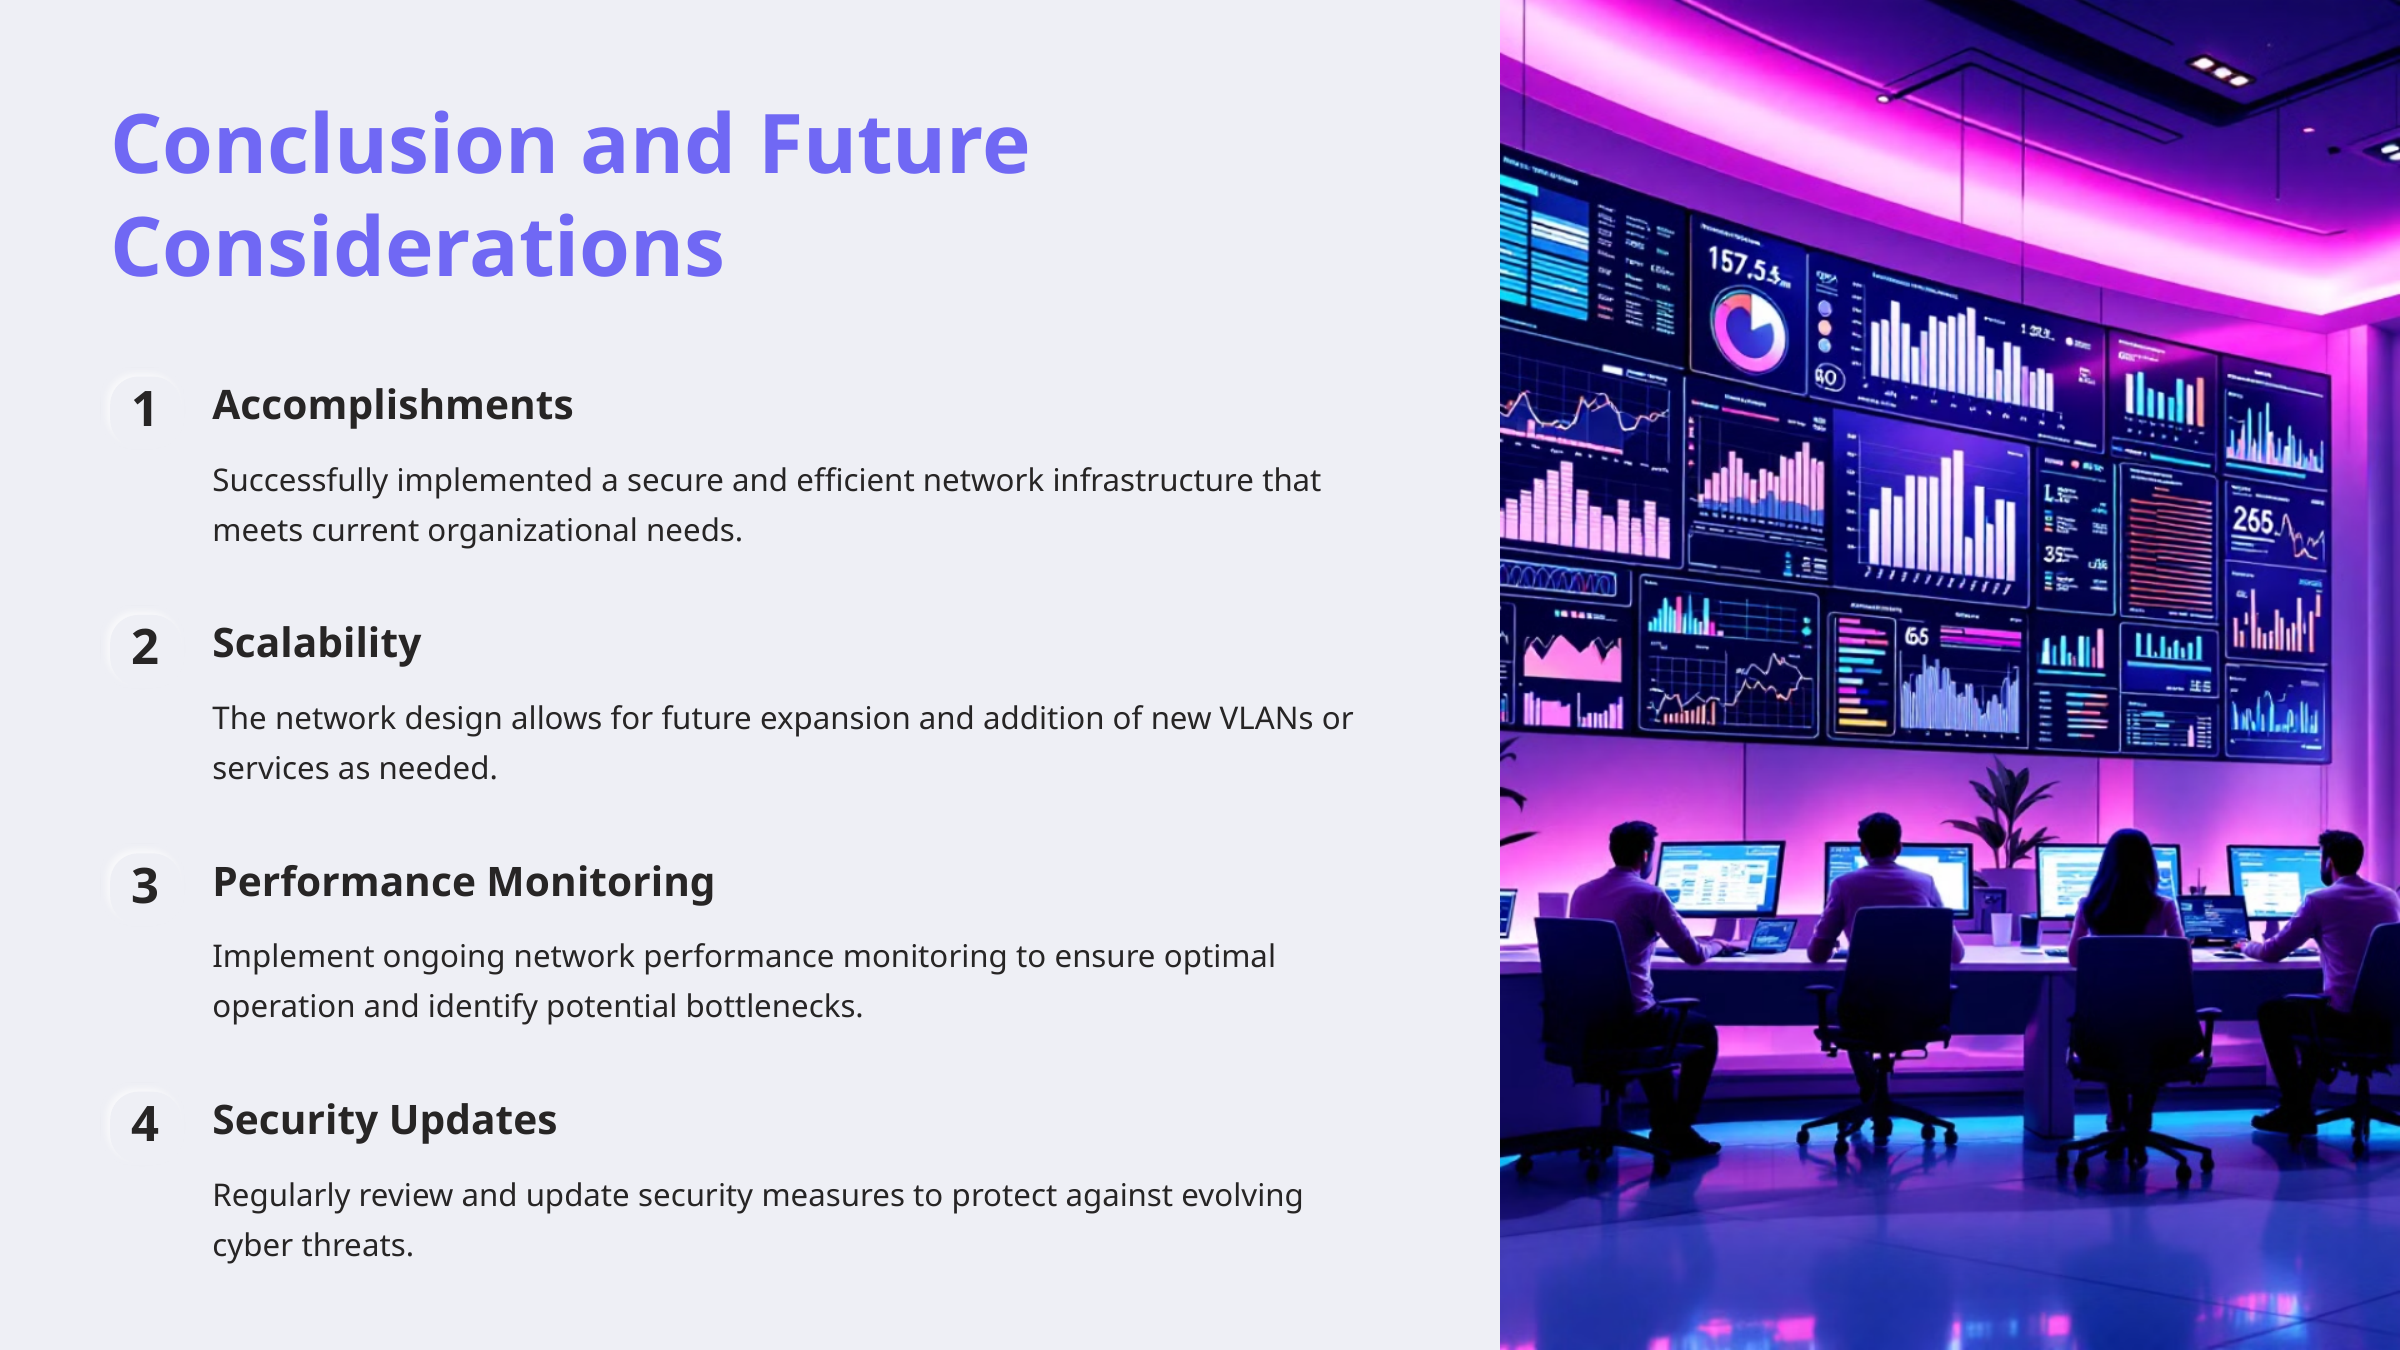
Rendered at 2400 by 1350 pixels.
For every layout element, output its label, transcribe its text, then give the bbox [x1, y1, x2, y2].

text_box [110, 1091, 182, 1163]
text_box 3 [132, 863, 160, 914]
text_box Regularly review and update security measures to protect against evolving cyber threats. [212, 1162, 1390, 1264]
text_box 4 [130, 1102, 161, 1152]
text_box The network design allows for future expansion and addition of new VLANs or services as needed. [212, 685, 1390, 787]
picture [1499, 0, 2400, 1350]
text_box Accomplishments [212, 376, 627, 429]
text_box [110, 853, 182, 925]
text_box 2 [131, 625, 160, 676]
text_box [110, 376, 182, 448]
text_box Conclusion and Future Considerations [110, 86, 1390, 294]
text_box Scalability [212, 614, 627, 667]
text_box [110, 614, 182, 686]
text_box Implement ongoing network performance monitoring to ensure optimal operation and identify potential bottlenecks. [212, 924, 1390, 1025]
text_box Performance Monitoring [212, 853, 657, 906]
text_box Successfully implemented a secure and efficient network infrastructure that meets current organizational needs. [212, 447, 1390, 549]
text_box 1 [136, 387, 155, 437]
text_box Security Updates [212, 1091, 627, 1144]
